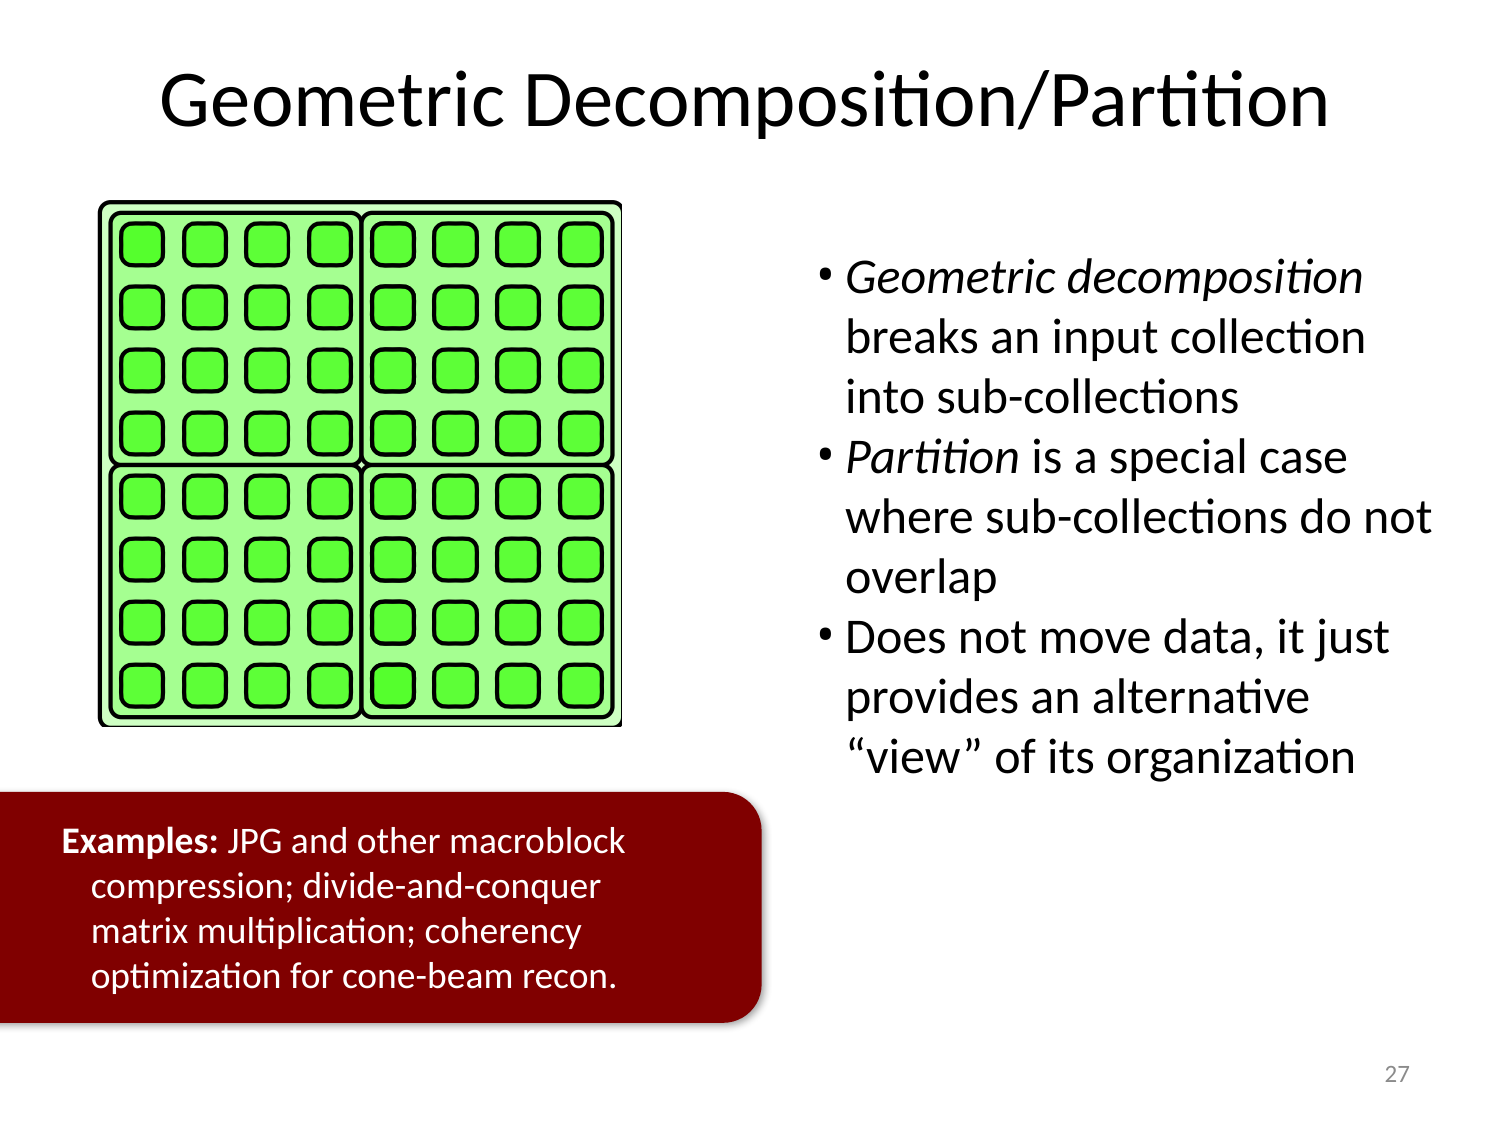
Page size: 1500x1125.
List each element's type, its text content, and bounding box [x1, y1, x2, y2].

picture [71, 199, 1500, 727]
text_box Examples: JPG and other macroblock compression; divide-and-conquer matrix multiplication; coherency optimization for cone-beam recon. [46, 808, 714, 1004]
title Geometric Decomposition/Partition [71, 0, 1422, 188]
text_box Geometric decomposition breaks an input collection into sub-collections Partition is a special case where sub-collections do not overlap Does not move data, it just provides an alternative “view” of its organization [801, 738, 1468, 961]
text_box [0, 791, 762, 1023]
text_box 27 [1074, 1042, 1425, 1103]
